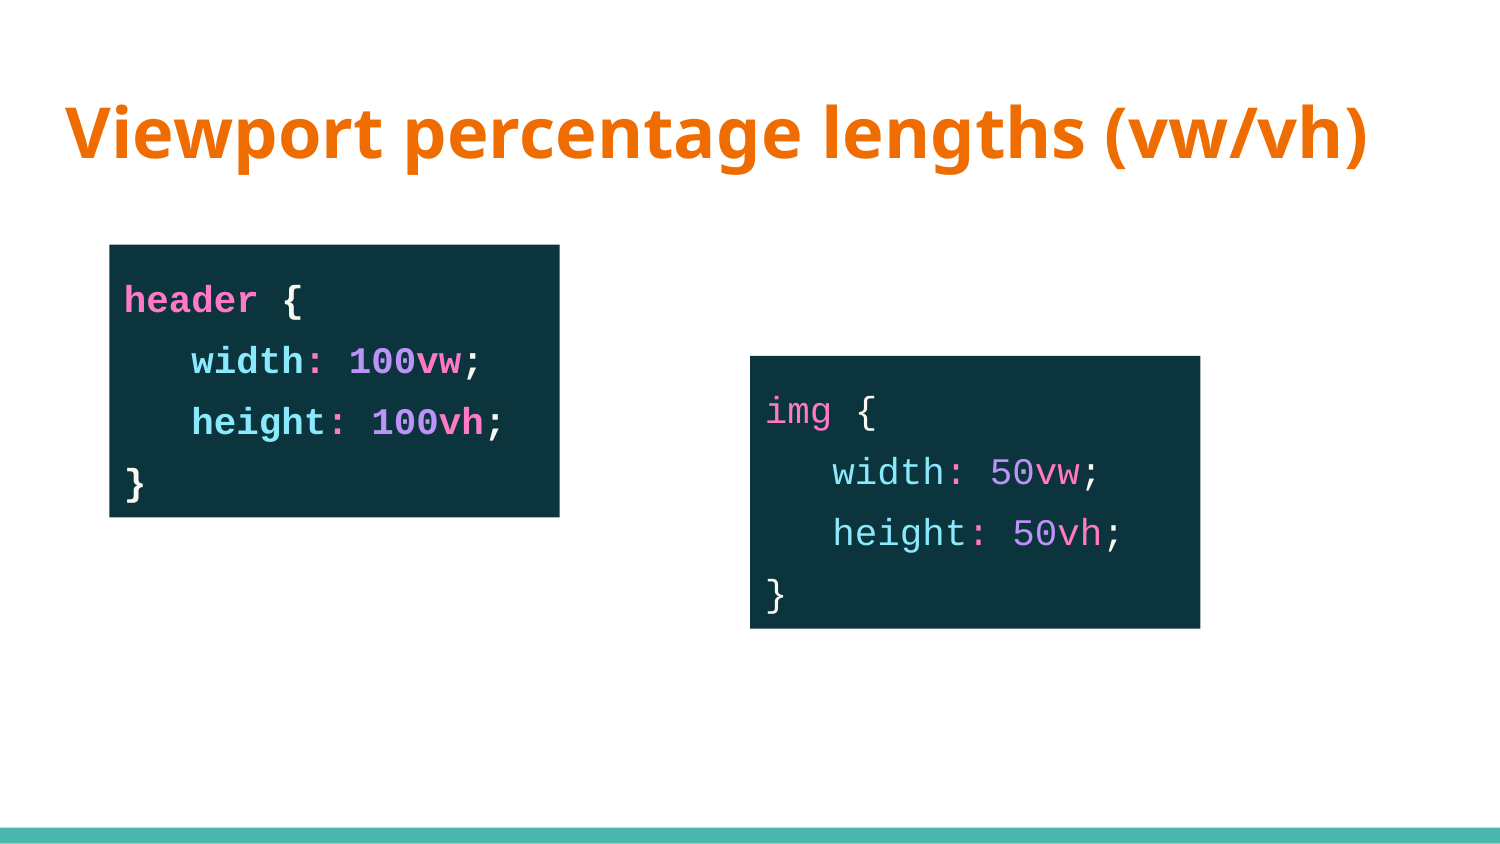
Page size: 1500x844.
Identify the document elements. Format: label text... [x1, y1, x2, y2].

text_box Viewport percentage lengths (vw/vh) [51, 72, 1449, 189]
text_box [51, 207, 1449, 750]
text_box img { width: 50vw; height: 50vh; } [750, 355, 1201, 629]
text_box header { width: 100vw; height: 100vh; } [109, 244, 560, 518]
